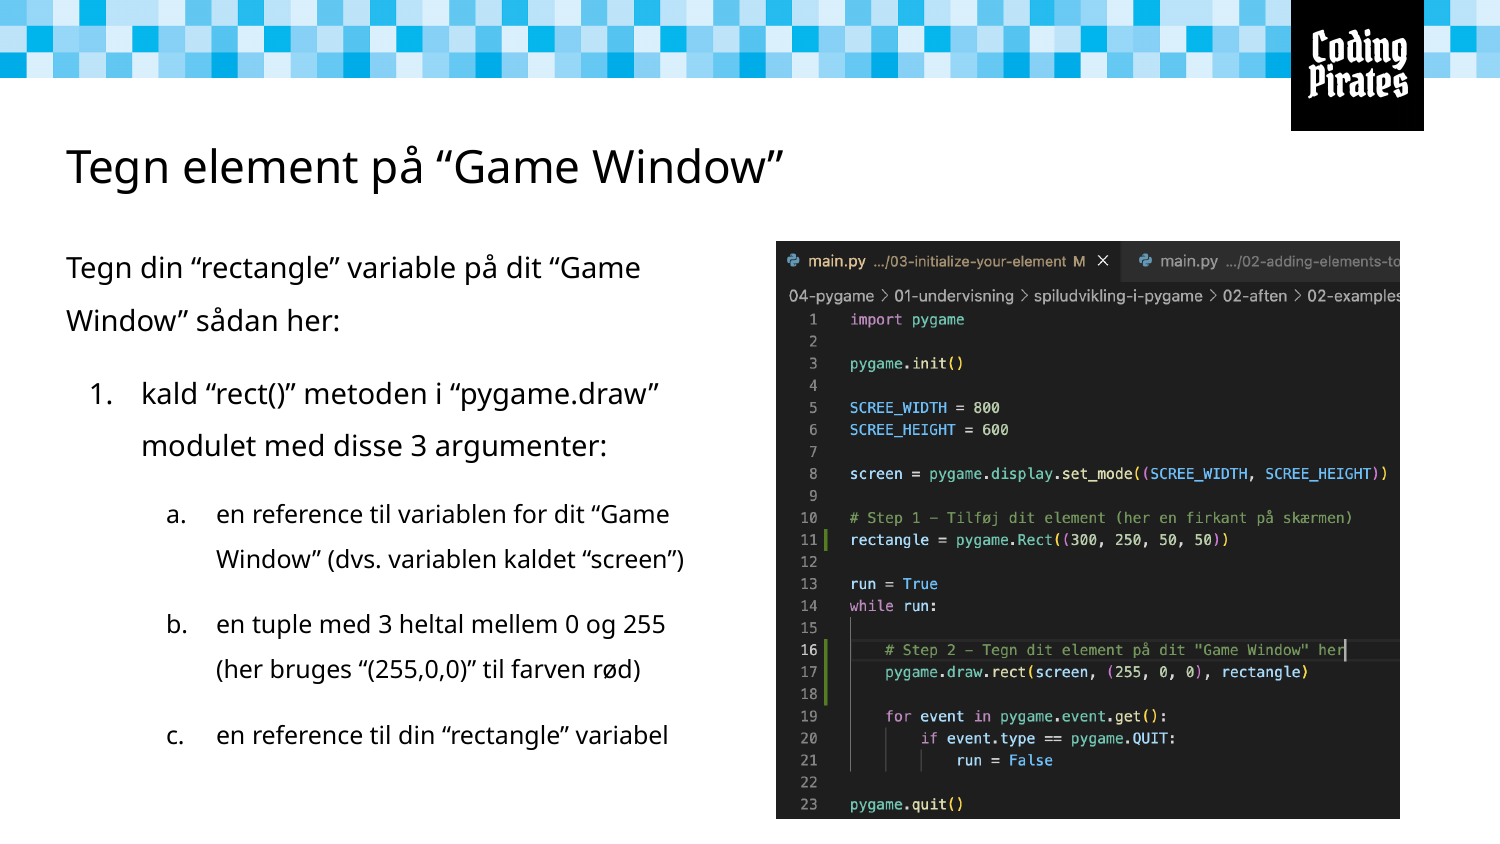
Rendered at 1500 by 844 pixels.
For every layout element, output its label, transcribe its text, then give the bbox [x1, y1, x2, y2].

picture [0, 0, 1500, 131]
title Tegn element på “Game Window” [51, 123, 1223, 217]
picture [775, 241, 1400, 819]
list Tegn din “rectangle” variable på dit “Game Window” sådan her: kald “rect()” metoden i “pygame.draw” modulet med disse 3 argumenter: en reference til variablen for dit “Game Window” (dvs. variablen kaldet “screen”) en tuple med 3 heltal mellem 0 og 255 (her bruges “(255,0,0)” til farven rød) en reference til din “rectangle” variabel [51, 216, 752, 832]
